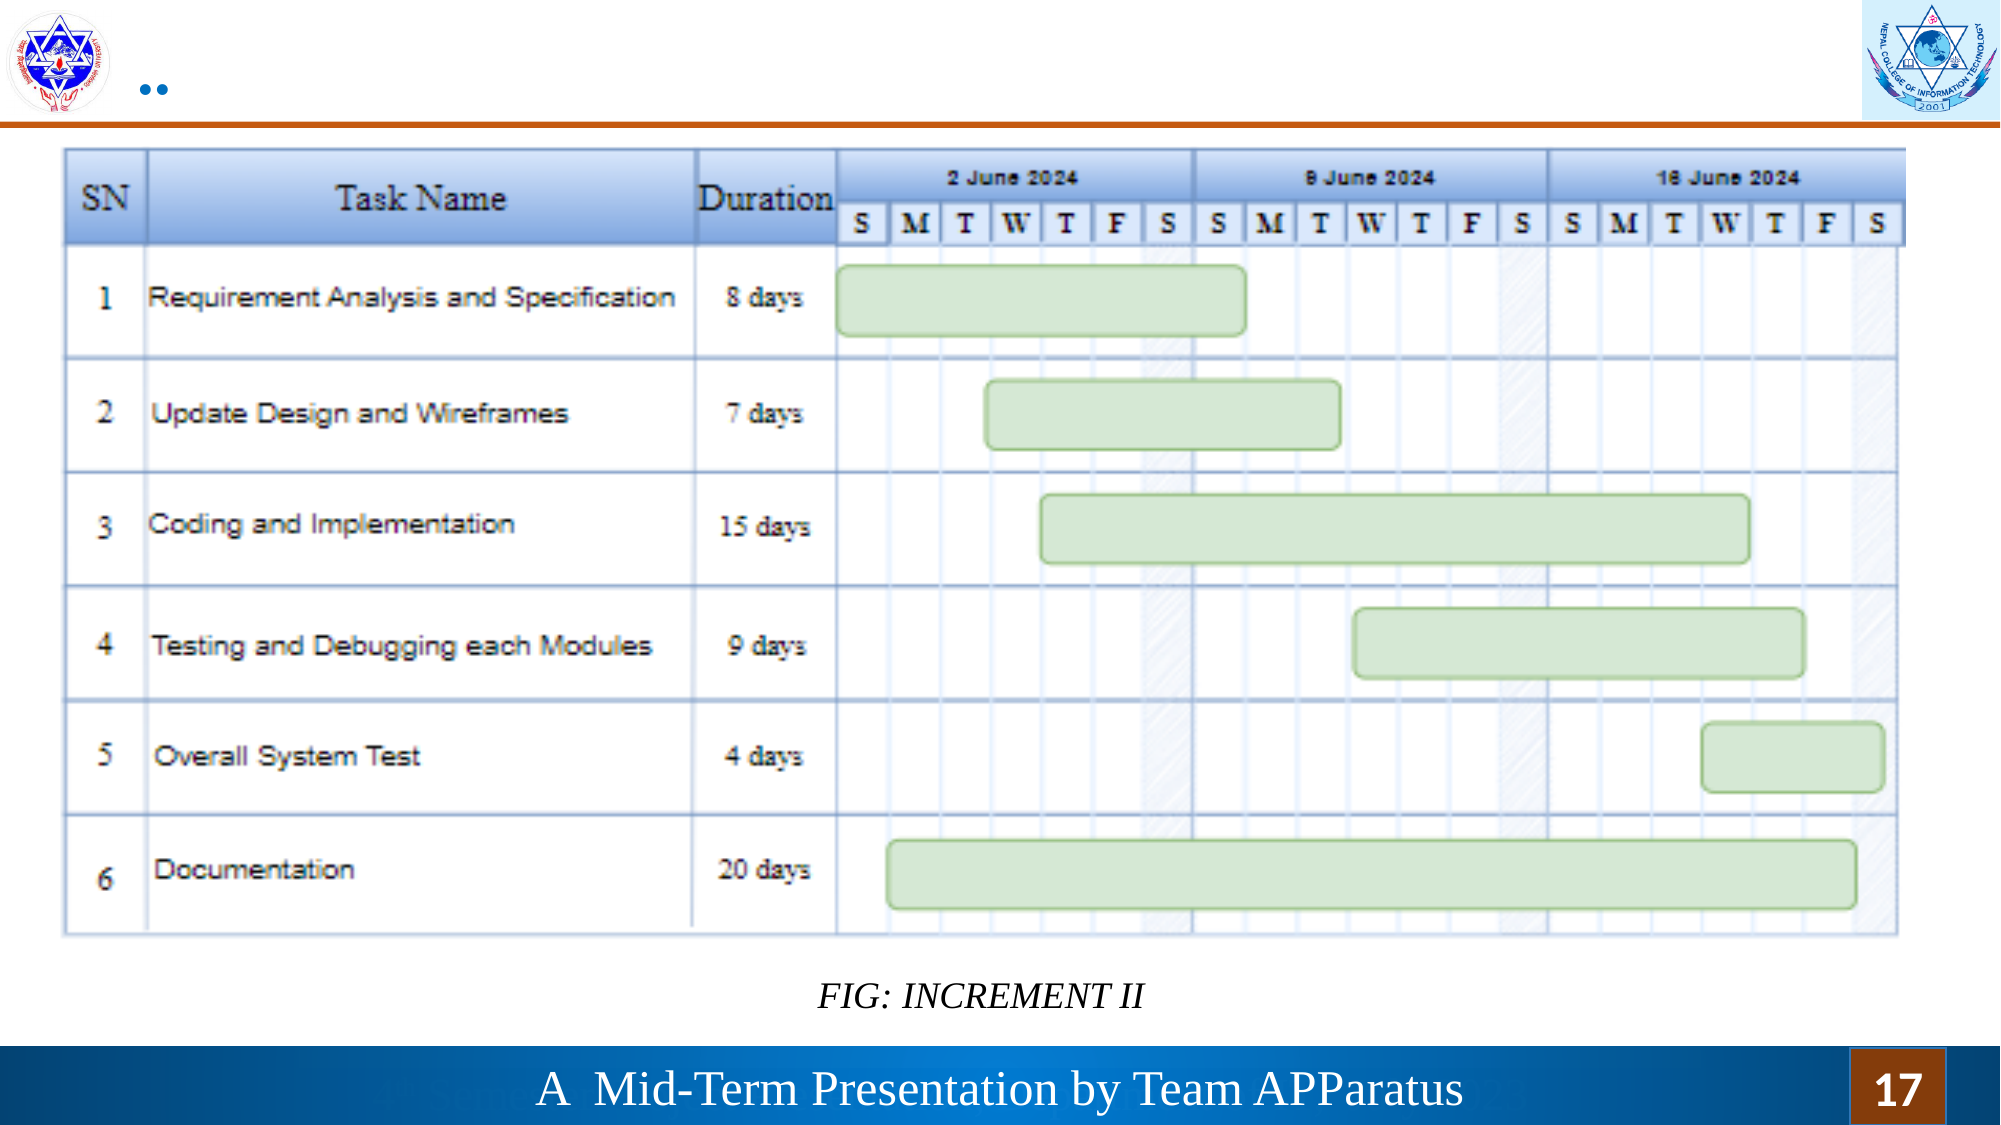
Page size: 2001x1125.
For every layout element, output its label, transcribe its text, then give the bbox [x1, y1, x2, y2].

picture [59, 146, 1906, 942]
picture [1862, 0, 2001, 120]
title .. [123, 31, 1946, 116]
text_box FIG: INCREMENT II [803, 963, 1170, 1024]
text_box A Mid-Term Presentation by Team APParatus [0, 1045, 2000, 1125]
picture [6, 10, 112, 115]
text_box 17 [1849, 1047, 1947, 1125]
